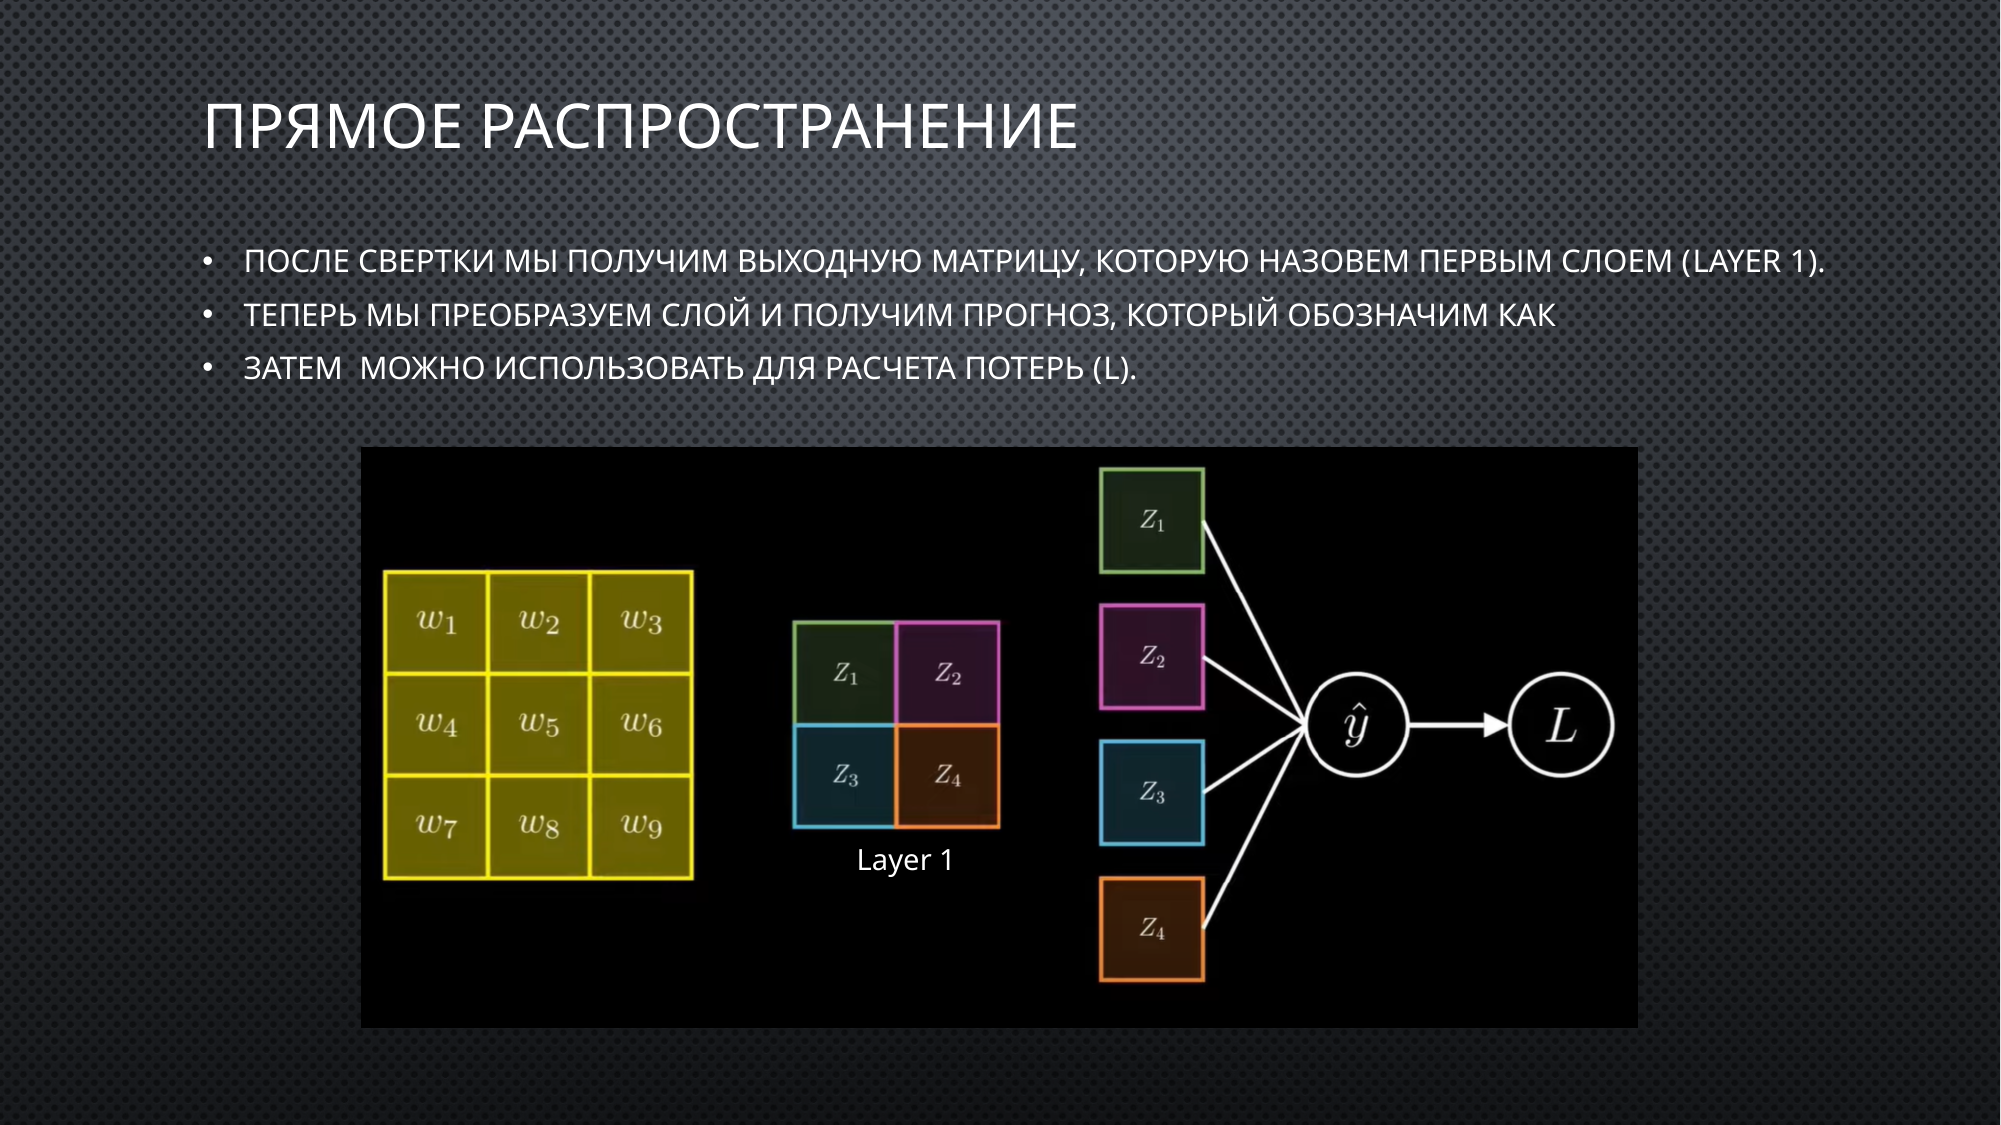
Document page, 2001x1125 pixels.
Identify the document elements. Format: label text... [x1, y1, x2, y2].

title Прямое распространение [187, 78, 1813, 169]
picture [361, 446, 1638, 1029]
